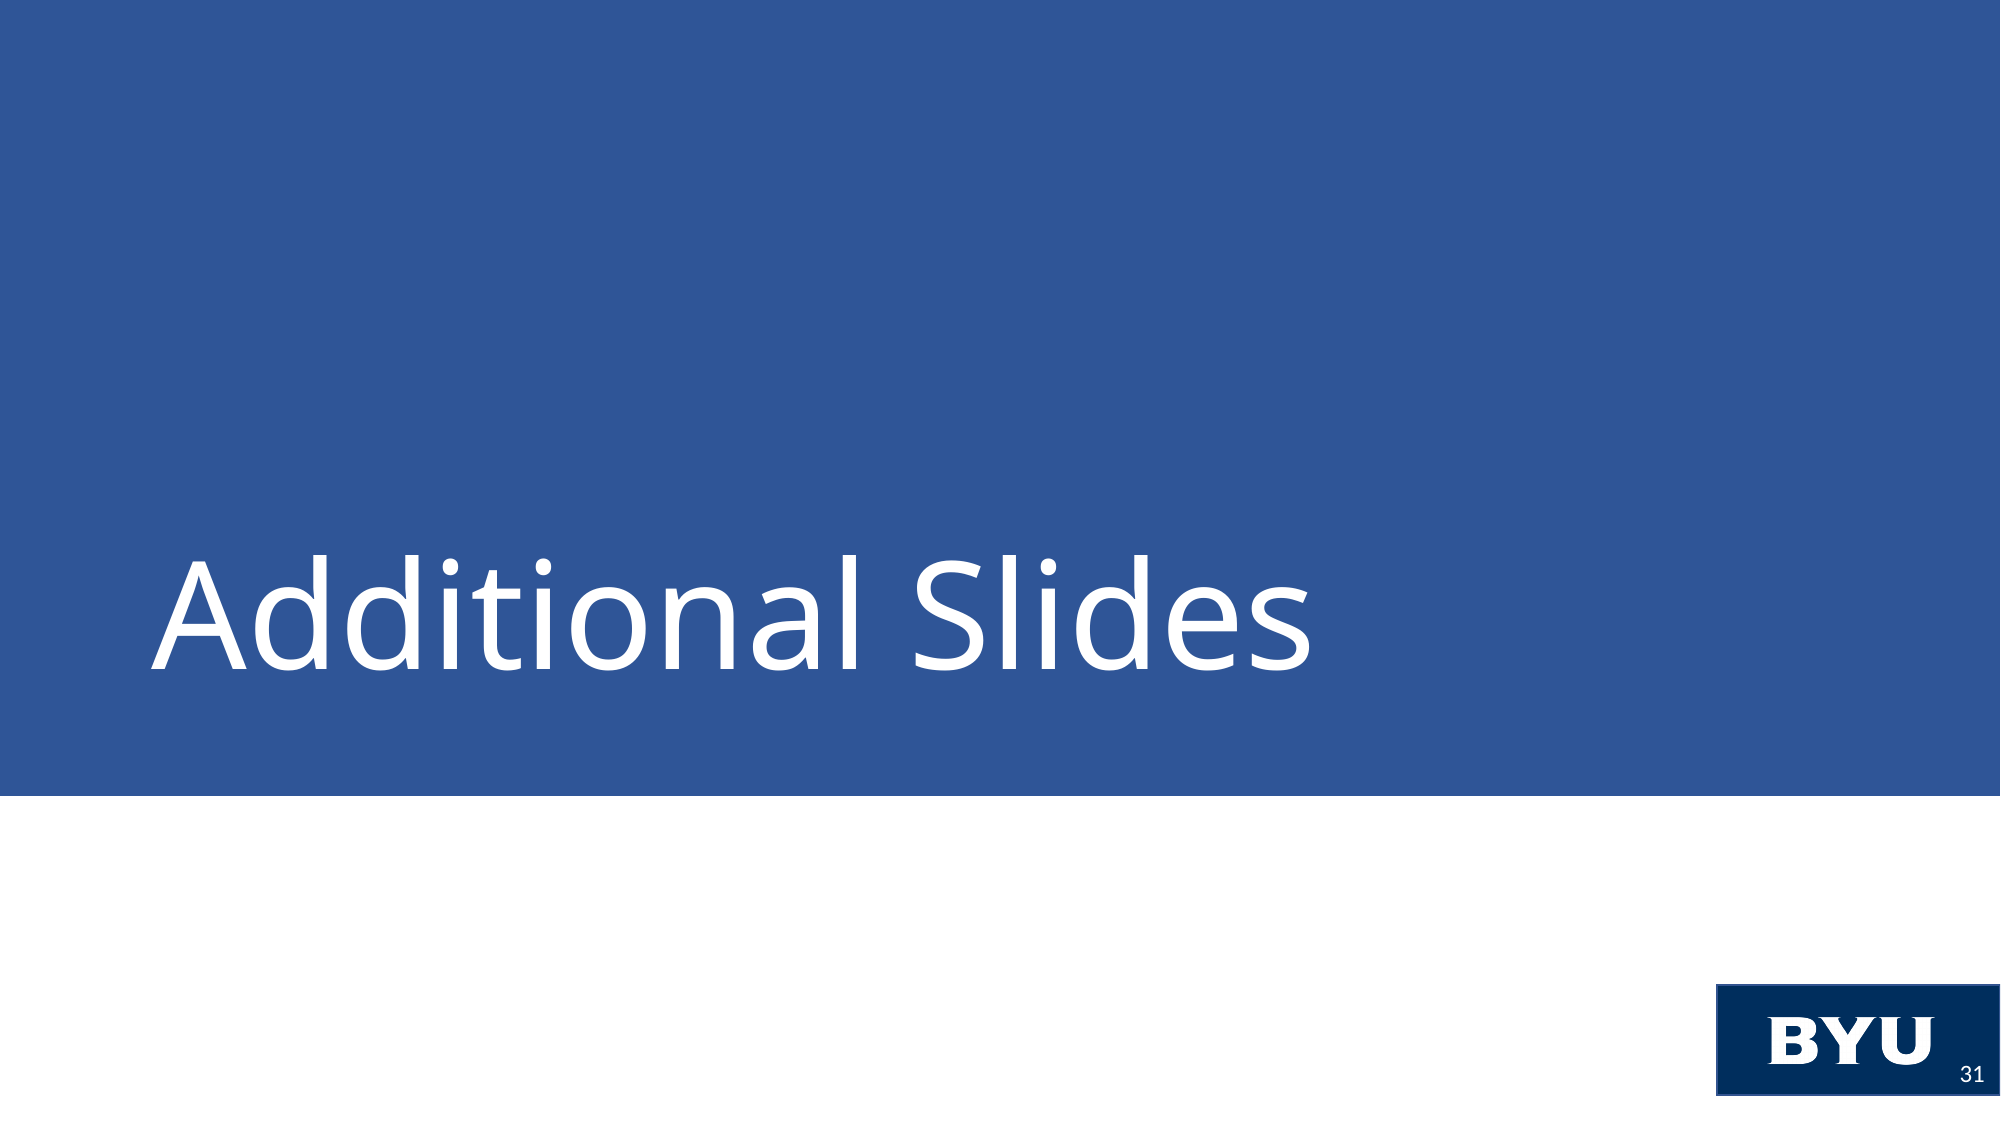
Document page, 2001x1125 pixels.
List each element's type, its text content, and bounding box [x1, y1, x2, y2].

picture [1767, 1017, 1935, 1042]
title Additional Slides [136, 280, 1862, 710]
text_box [0, 0, 2000, 797]
slide_number 31 [1550, 1042, 2000, 1103]
